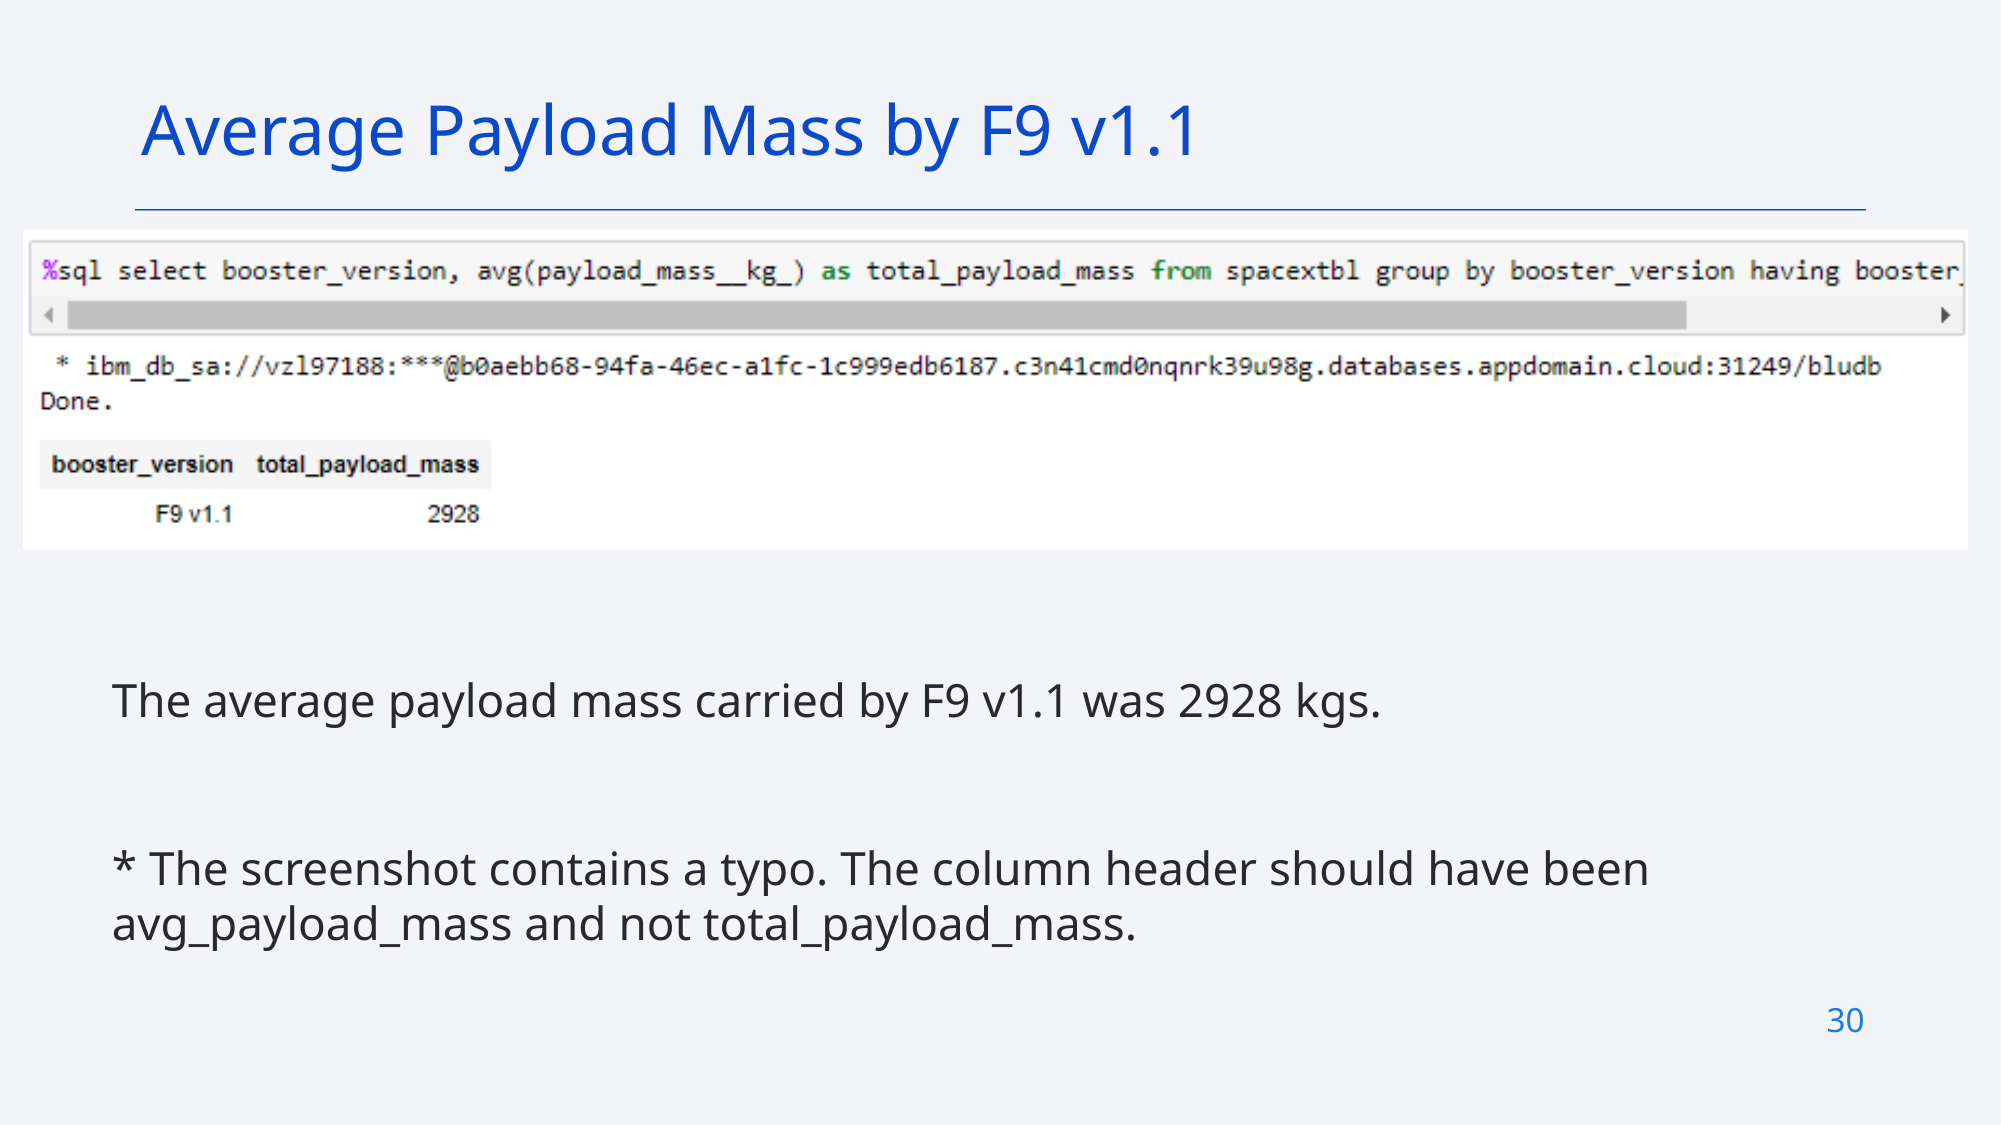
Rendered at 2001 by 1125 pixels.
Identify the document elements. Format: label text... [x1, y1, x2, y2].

text_box Average Payload Mass by F9 v1.1 [126, 88, 1852, 179]
list The average payload mass carried by F9 v1.1 was 2928 kgs. * The screenshot contains a typo. The column header should have been avg_payload_mass and not total_payload_mass. [97, 664, 1696, 989]
slide_number 30 [1429, 988, 1880, 1055]
picture [0, 0, 2001, 1125]
